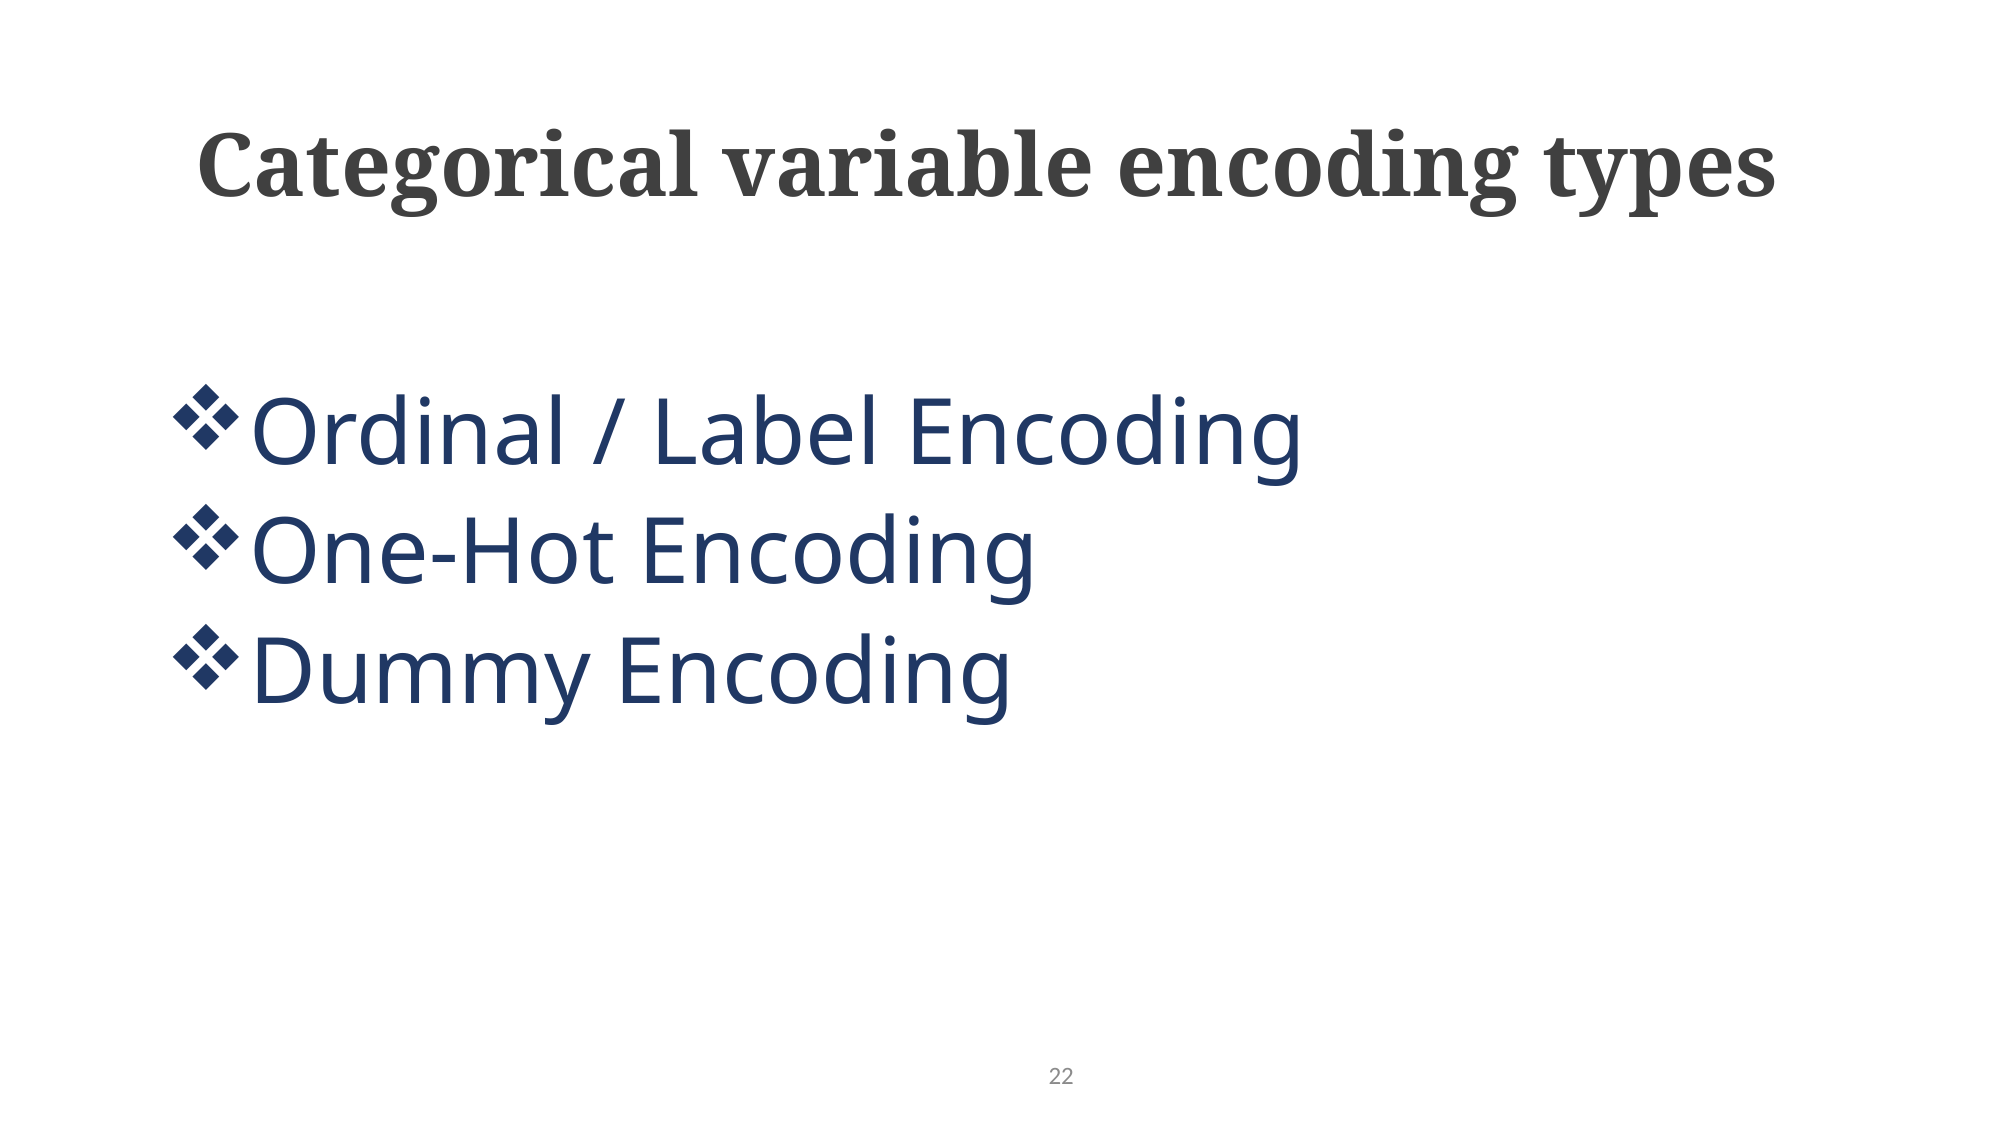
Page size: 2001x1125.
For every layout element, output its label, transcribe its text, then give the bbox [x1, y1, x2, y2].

title Categorical variable encoding types [179, 111, 1821, 330]
list Ordinal / Label Encoding One-Hot Encoding Dummy Encoding [150, 377, 1876, 1092]
slide_number 22 [639, 1044, 1089, 1105]
